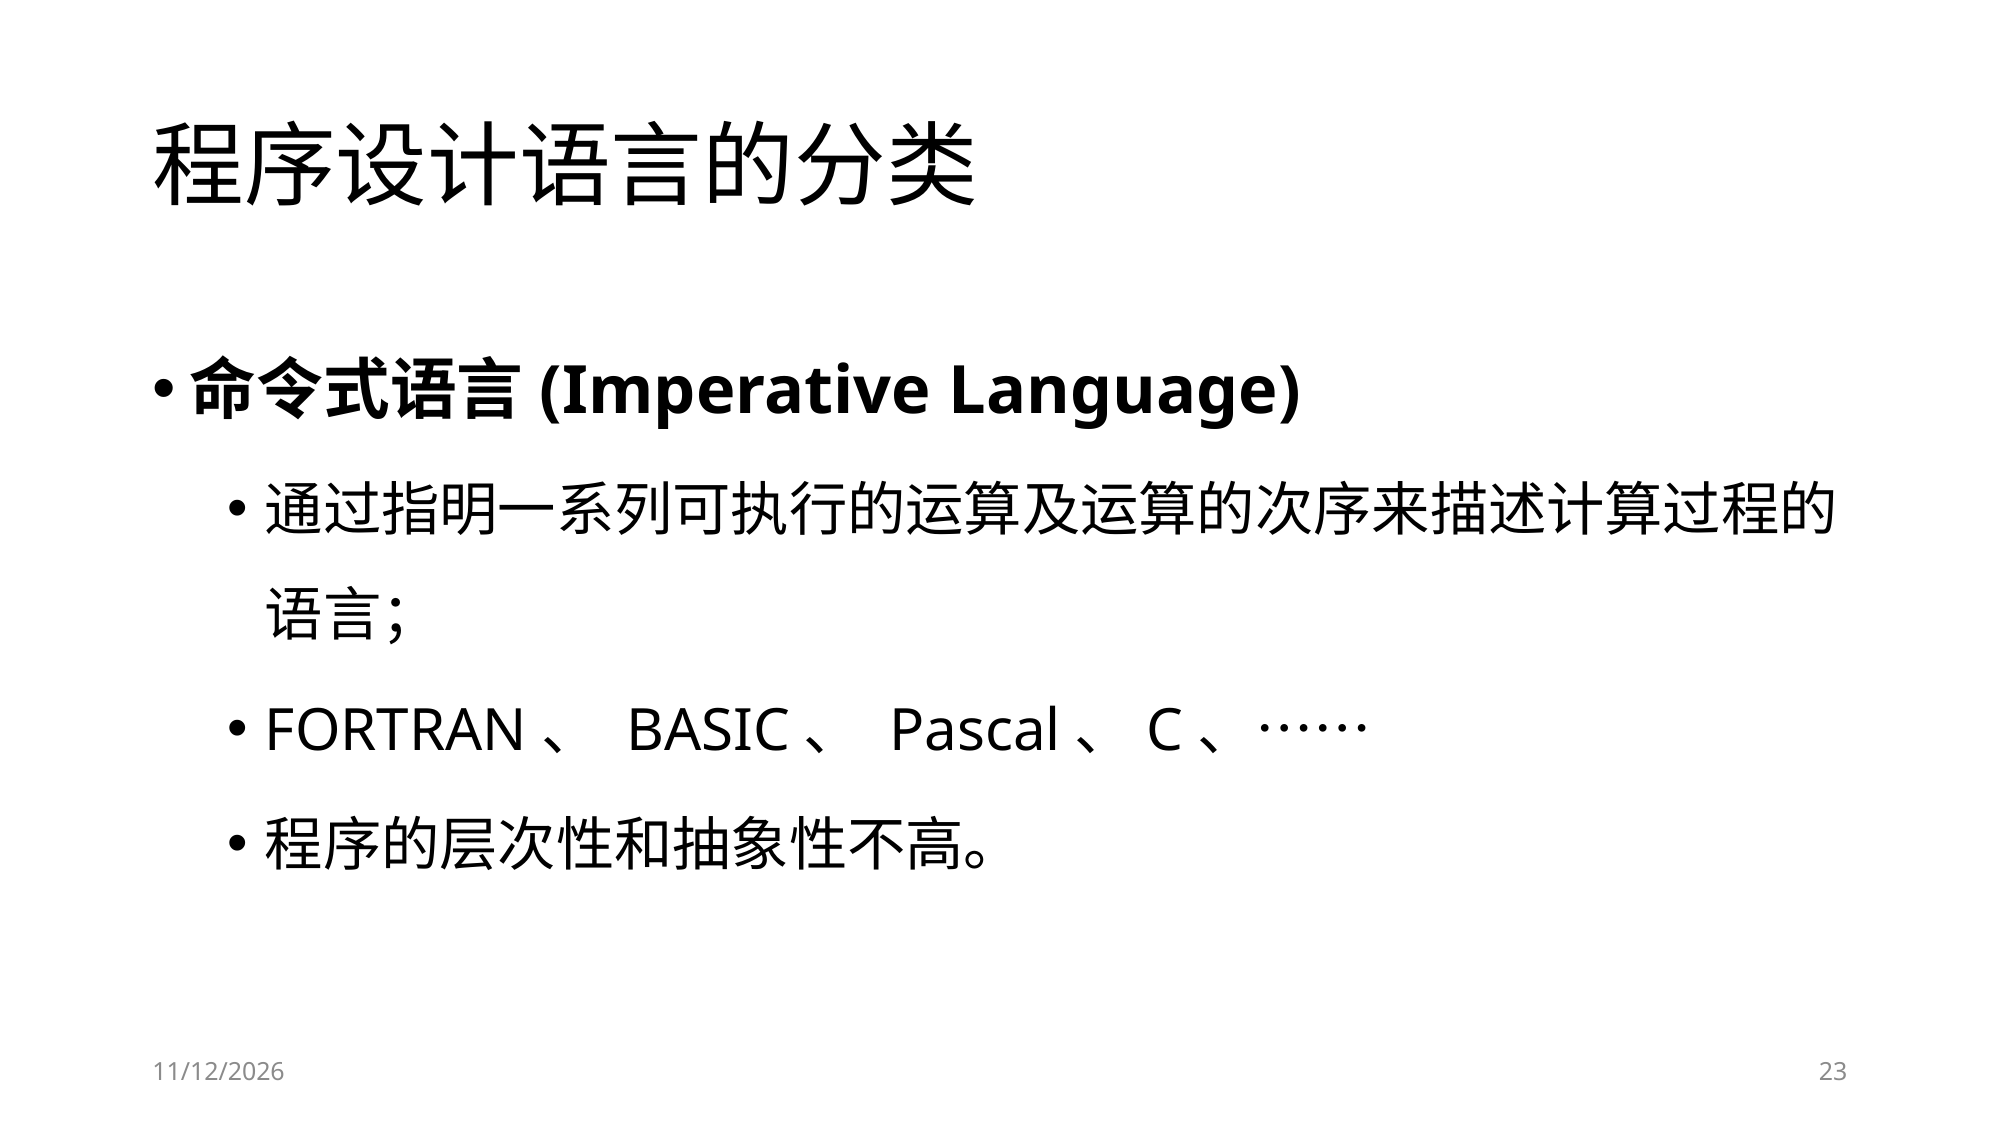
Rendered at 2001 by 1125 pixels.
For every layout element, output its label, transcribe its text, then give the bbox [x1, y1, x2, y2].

slide_number 23 [1412, 1042, 1863, 1103]
list 命令式语言(Imperative Language) 通过指明一系列可执行的运算及运算的次序来描述计算过程的语言； FORTRAN、 BASIC、 Pascal、C、…… 程序的层次性和抽象性不高。 [137, 299, 1863, 1014]
title 程序设计语言的分类 [137, 59, 1863, 278]
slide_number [137, 1042, 588, 1103]
